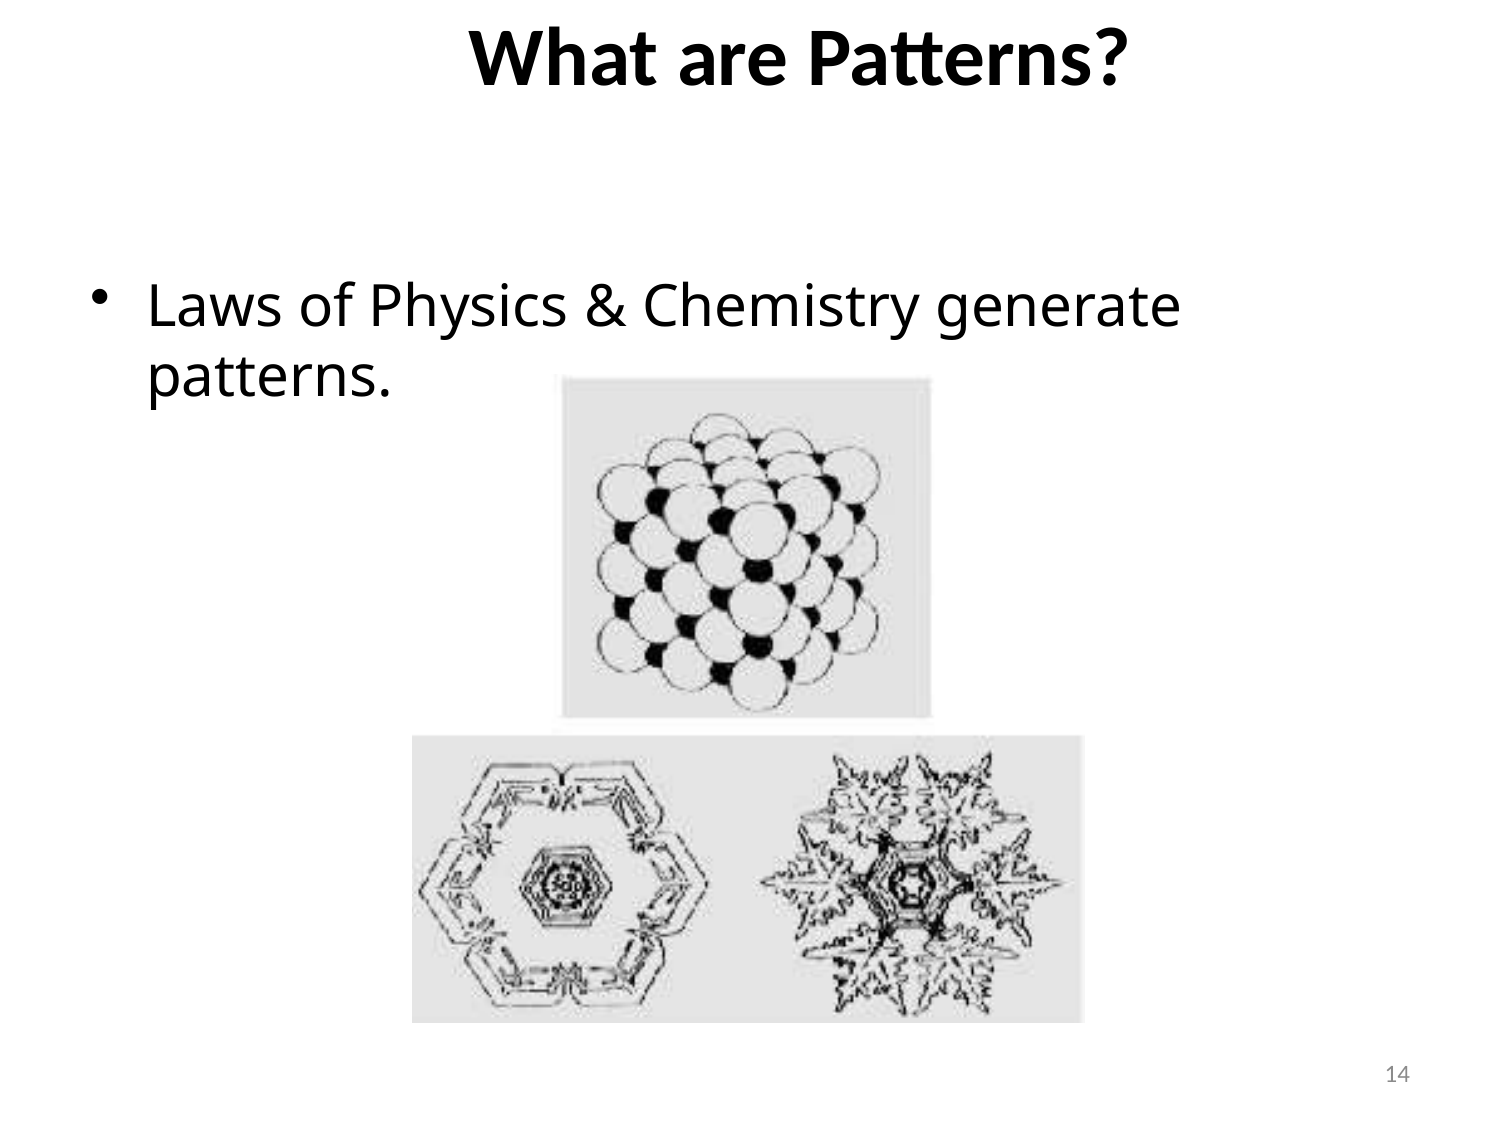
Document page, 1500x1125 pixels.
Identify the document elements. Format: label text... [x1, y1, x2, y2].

picture [412, 374, 1086, 1023]
title What are Patterns? [311, 0, 1287, 147]
text_box Laws of Physics & Chemistry generate patterns. [87, 266, 1394, 409]
slide_number 14 [1074, 1042, 1425, 1103]
